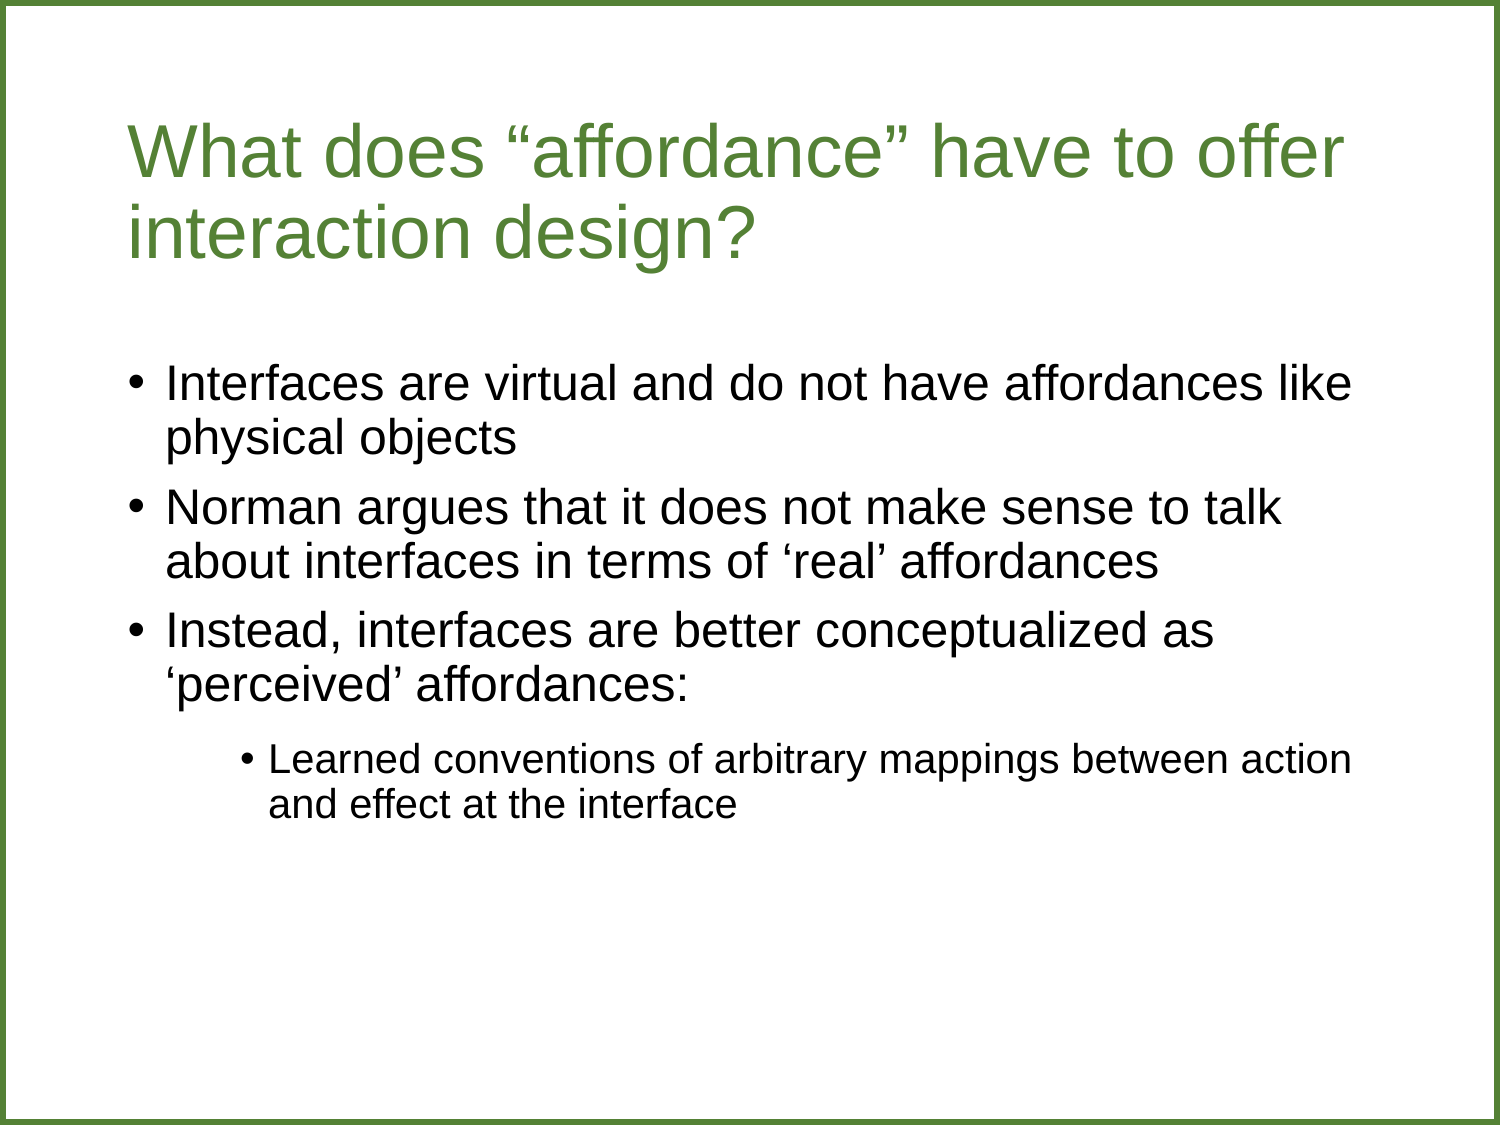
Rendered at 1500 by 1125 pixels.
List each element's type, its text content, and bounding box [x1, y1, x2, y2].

list Interfaces are virtual and do not have affordances like physical objects Norman argues that it does not make sense to talk about interfaces in terms of ‘real’ affordances Instead, interfaces are better conceptualized as ‘perceived’ affordances: Learned conventions of arbitrary mappings between action and effect at the interface [112, 350, 1388, 1025]
title What does “affordance” have to offer interaction design? [112, 99, 1425, 288]
